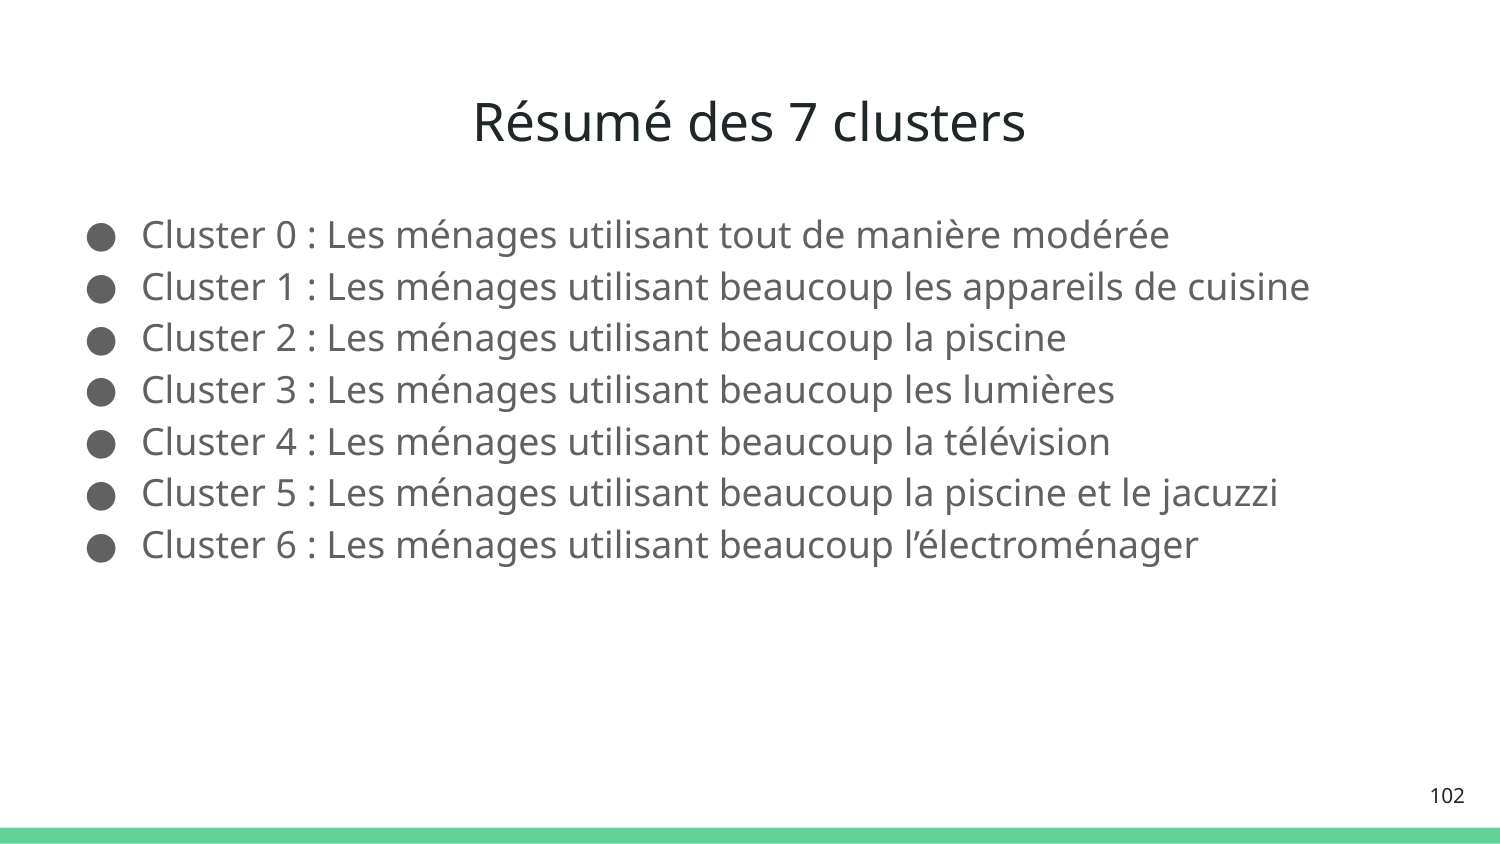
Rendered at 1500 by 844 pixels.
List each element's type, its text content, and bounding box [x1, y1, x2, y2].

title Résumé des 7 clusters [51, 72, 1449, 167]
list Cluster 0 : Les ménages utilisant tout de manière modérée Cluster 1 : Les ménages utilisant beaucoup les appareils de cuisine Cluster 2 : Les ménages utilisant beaucoup la piscine Cluster 3 : Les ménages utilisant beaucoup les lumières Cluster 4 : Les ménages utilisant beaucoup la télévision Cluster 5 : Les ménages utilisant beaucoup la piscine et le jacuzzi Cluster 6 : Les ménages utilisant beaucoup l’électroménager [51, 189, 1449, 750]
slide_number ‹#› [1389, 764, 1480, 830]
